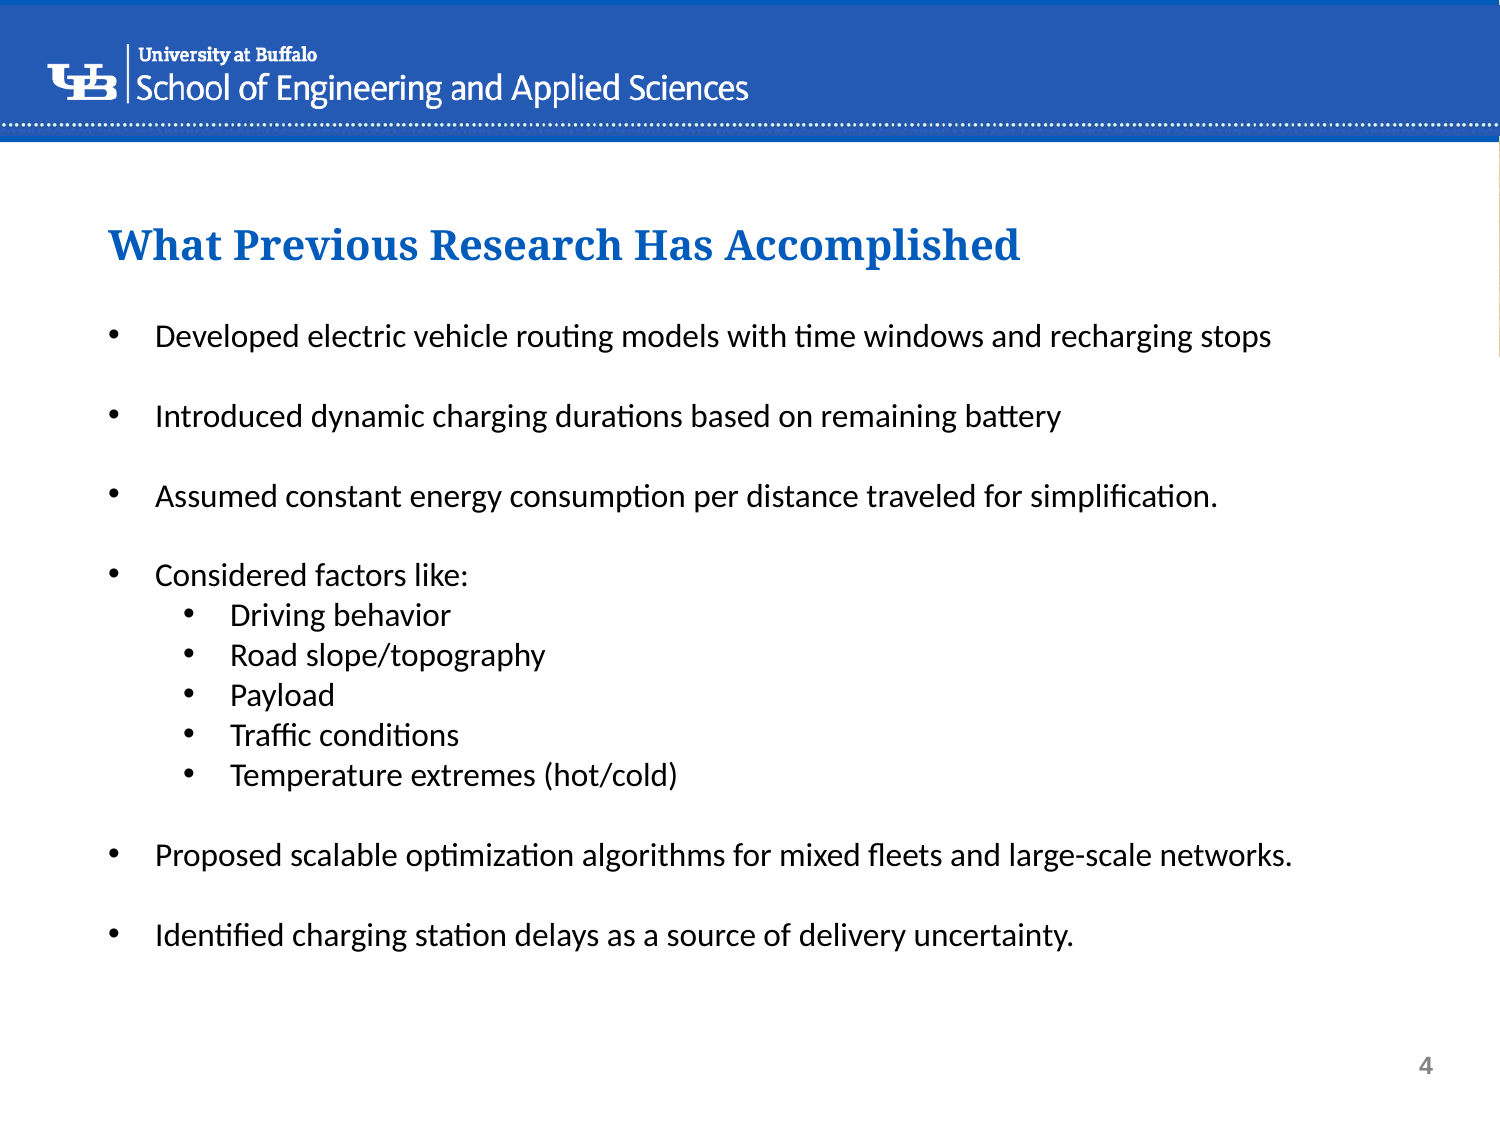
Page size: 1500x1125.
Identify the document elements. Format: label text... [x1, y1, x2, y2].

text_box Developed electric vehicle routing models with time windows and recharging stops Introduced dynamic charging durations based on remaining battery Assumed constant energy consumption per distance traveled for simplification. Considered factors like: Driving behavior Road slope/topography Payload Traffic conditions Temperature extremes (hot/cold) Proposed scalable optimization algorithms for mixed fleets and large-scale networks. Identified charging station delays as a source of delivery uncertainty. [93, 335, 1385, 1000]
text_box What Previous Research Has Accomplished [93, 216, 1385, 335]
text_box [541, 86, 572, 148]
picture [0, 0, 1500, 1125]
